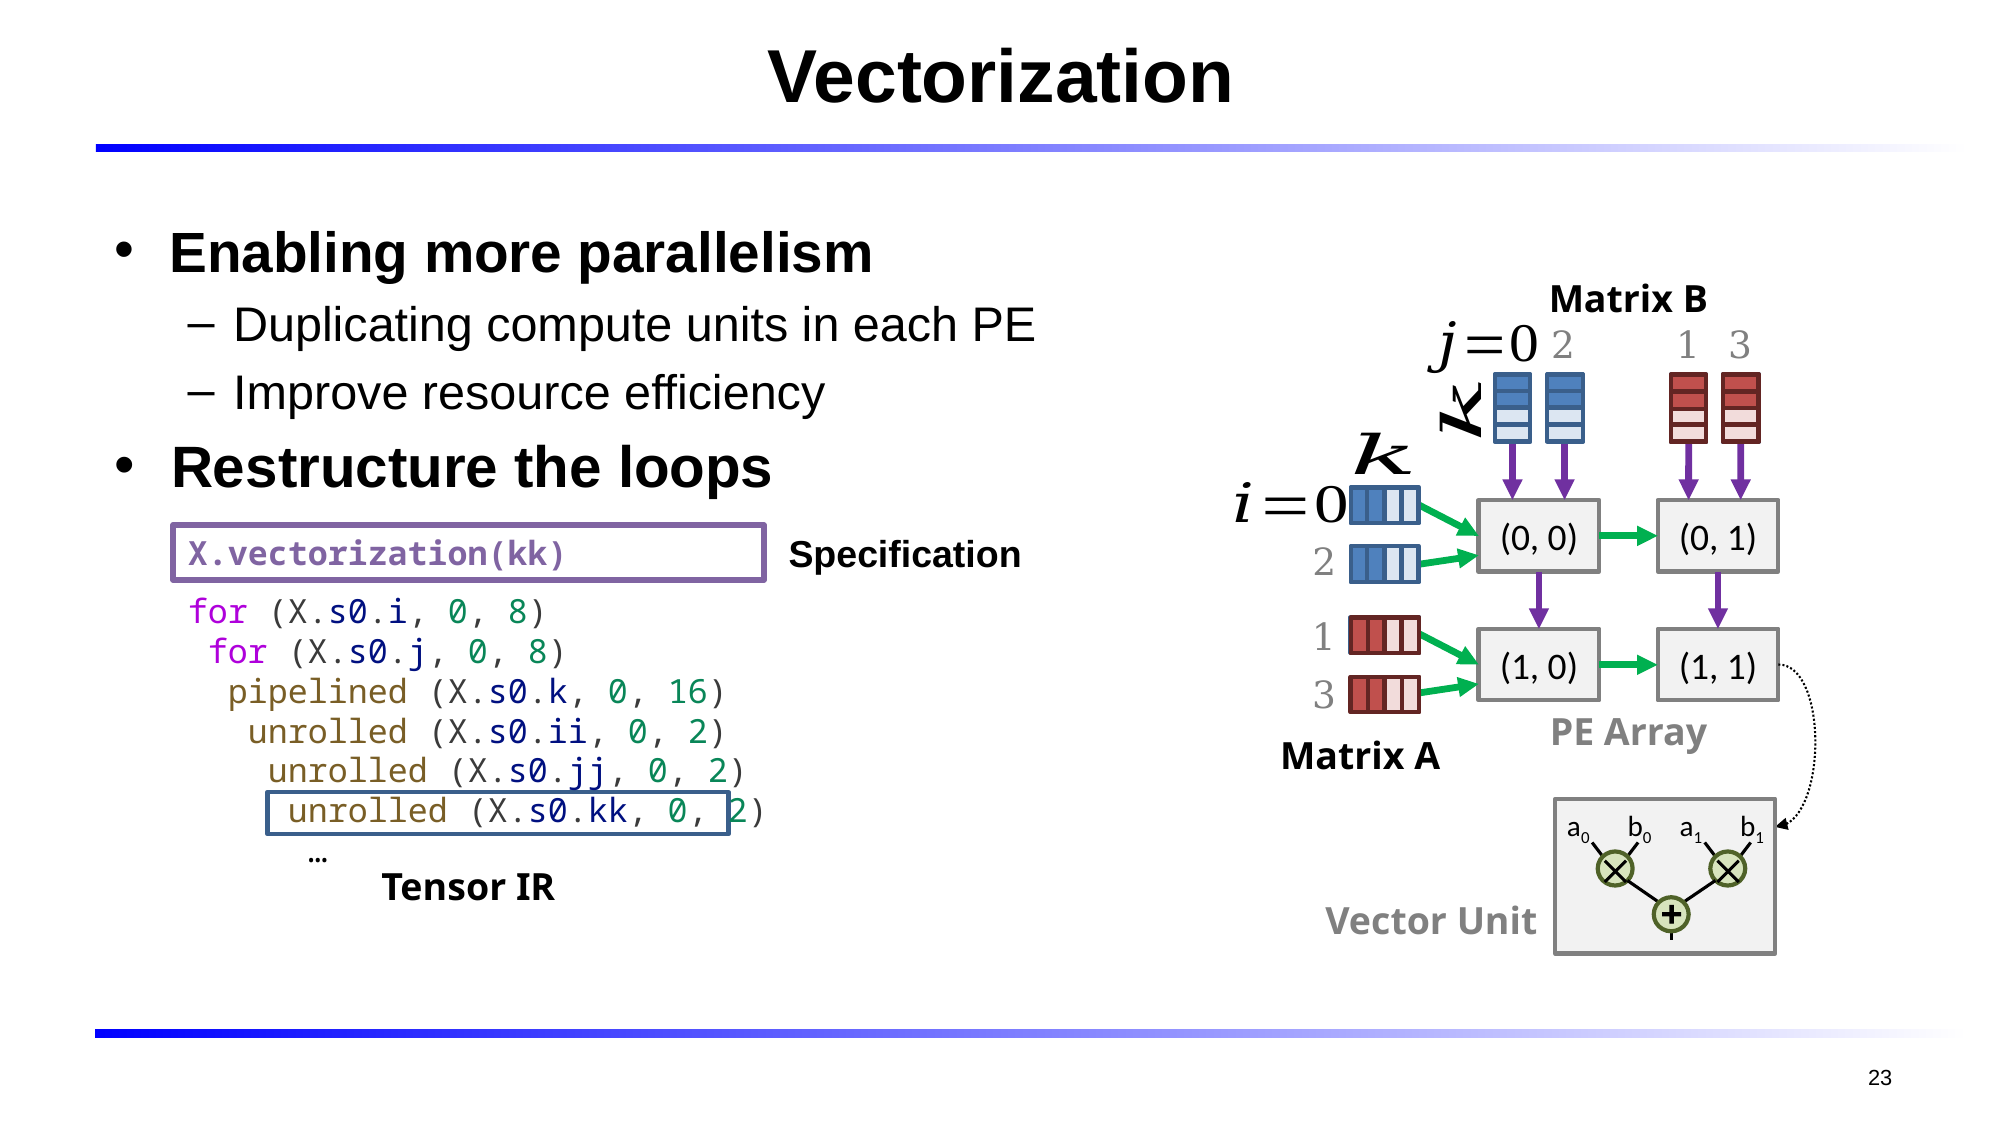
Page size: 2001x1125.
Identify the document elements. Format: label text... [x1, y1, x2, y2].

text_box 2 [1243, 530, 1351, 591]
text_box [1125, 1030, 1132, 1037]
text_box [1419, 504, 1479, 537]
text_box 3 [1713, 327, 1769, 374]
list Enabling more parallelism Duplicating compute units in each PE Improve resource efficiency [99, 208, 1237, 421]
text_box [1419, 633, 1479, 665]
text_box 2 [1536, 327, 1592, 374]
title Vectorization [102, 7, 1900, 138]
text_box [172, 522, 1045, 581]
text_box (1, 0) [1476, 627, 1601, 700]
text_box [1494, 374, 1531, 442]
text_box (1, 1) [1656, 627, 1780, 700]
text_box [1308, 798, 1776, 954]
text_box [1423, 683, 1479, 694]
text_box 1 [1661, 327, 1713, 374]
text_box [1670, 374, 1707, 442]
text_box PE Array [1478, 700, 1769, 761]
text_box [1350, 487, 1419, 524]
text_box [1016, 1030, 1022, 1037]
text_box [1350, 676, 1420, 713]
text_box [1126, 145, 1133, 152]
text_box Matrix B [1478, 267, 1779, 327]
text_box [1350, 546, 1419, 583]
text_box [1774, 664, 1779, 802]
slide_number 23 [1440, 1046, 1908, 1107]
text_box Matrix A [1260, 724, 1461, 785]
text_box (0, 1) [1656, 498, 1780, 574]
text_box (0, 0) [1476, 498, 1601, 574]
text_box Restructure the loops [99, 421, 1241, 507]
text_box 1 [1232, 605, 1351, 663]
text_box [1546, 374, 1583, 442]
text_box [1424, 555, 1479, 565]
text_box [1350, 617, 1419, 654]
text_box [1722, 374, 1759, 442]
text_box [172, 582, 1119, 917]
text_box 3 [1232, 663, 1351, 724]
